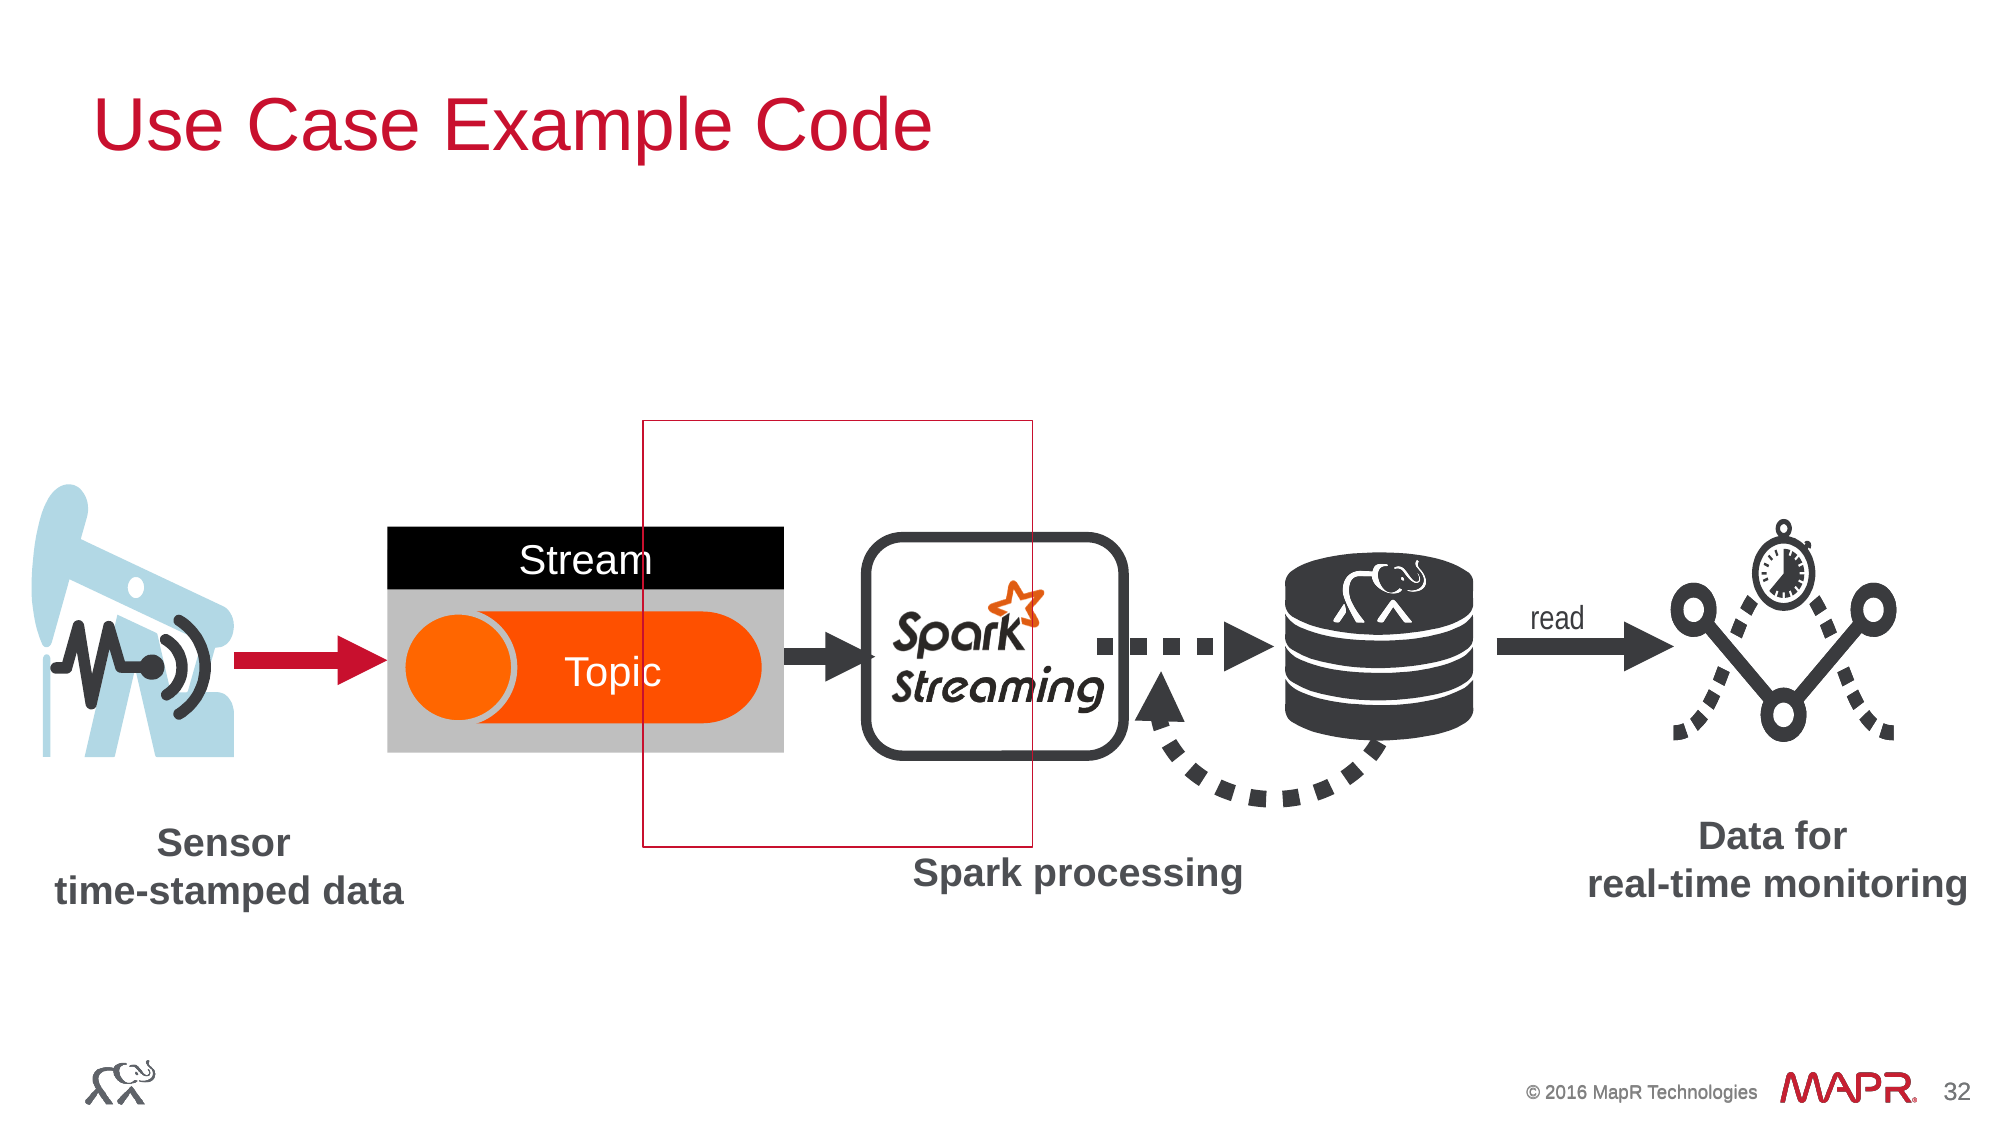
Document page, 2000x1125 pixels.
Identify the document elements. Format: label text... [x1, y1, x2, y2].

text_box [642, 420, 1033, 848]
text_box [50, 614, 212, 720]
text_box [1152, 671, 1375, 801]
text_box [1670, 518, 1897, 743]
text_box Sensor time-stamped data [39, 809, 420, 920]
text_box [387, 590, 642, 753]
title Use Case Example Code [72, 45, 1872, 197]
text_box [1033, 654, 1126, 758]
picture [75, 1038, 167, 1125]
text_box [31, 483, 235, 758]
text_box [1284, 552, 1474, 741]
text_box [1033, 535, 1126, 645]
text_box Data for real-time monitoring [1572, 802, 1985, 913]
text_box Stream [387, 526, 642, 590]
text_box Spark processing [897, 838, 1260, 902]
text_box read [1515, 588, 1601, 638]
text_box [402, 611, 762, 724]
picture [884, 573, 1111, 720]
